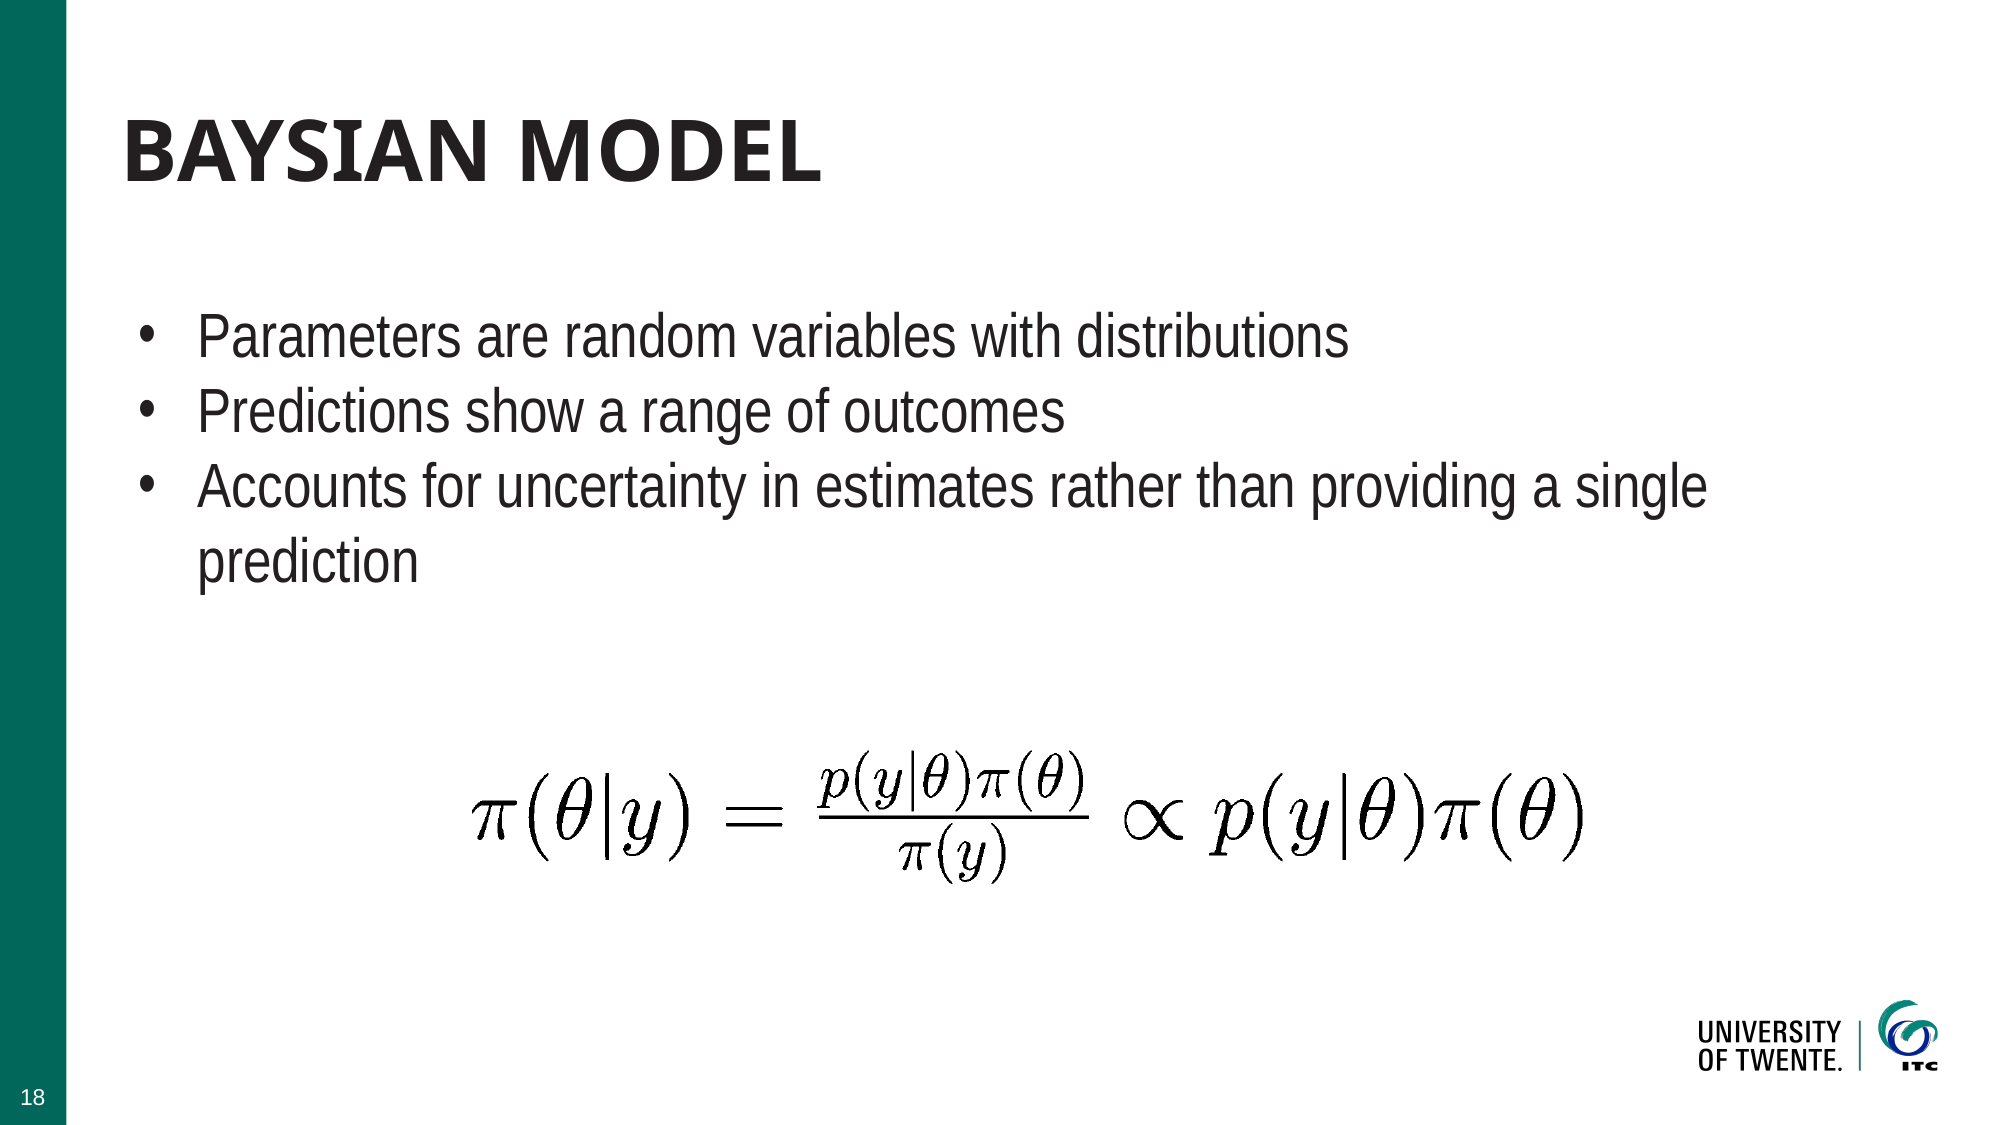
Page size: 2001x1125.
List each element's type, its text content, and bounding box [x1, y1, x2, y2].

text_box Parameters are random variables with distributions Predictions show a range of outcomes Accounts for uncertainty in estimates rather than providing a single prediction [123, 287, 1937, 902]
picture [1699, 1000, 1938, 1071]
title Baysian model [120, 99, 1938, 207]
picture [472, 719, 1590, 902]
